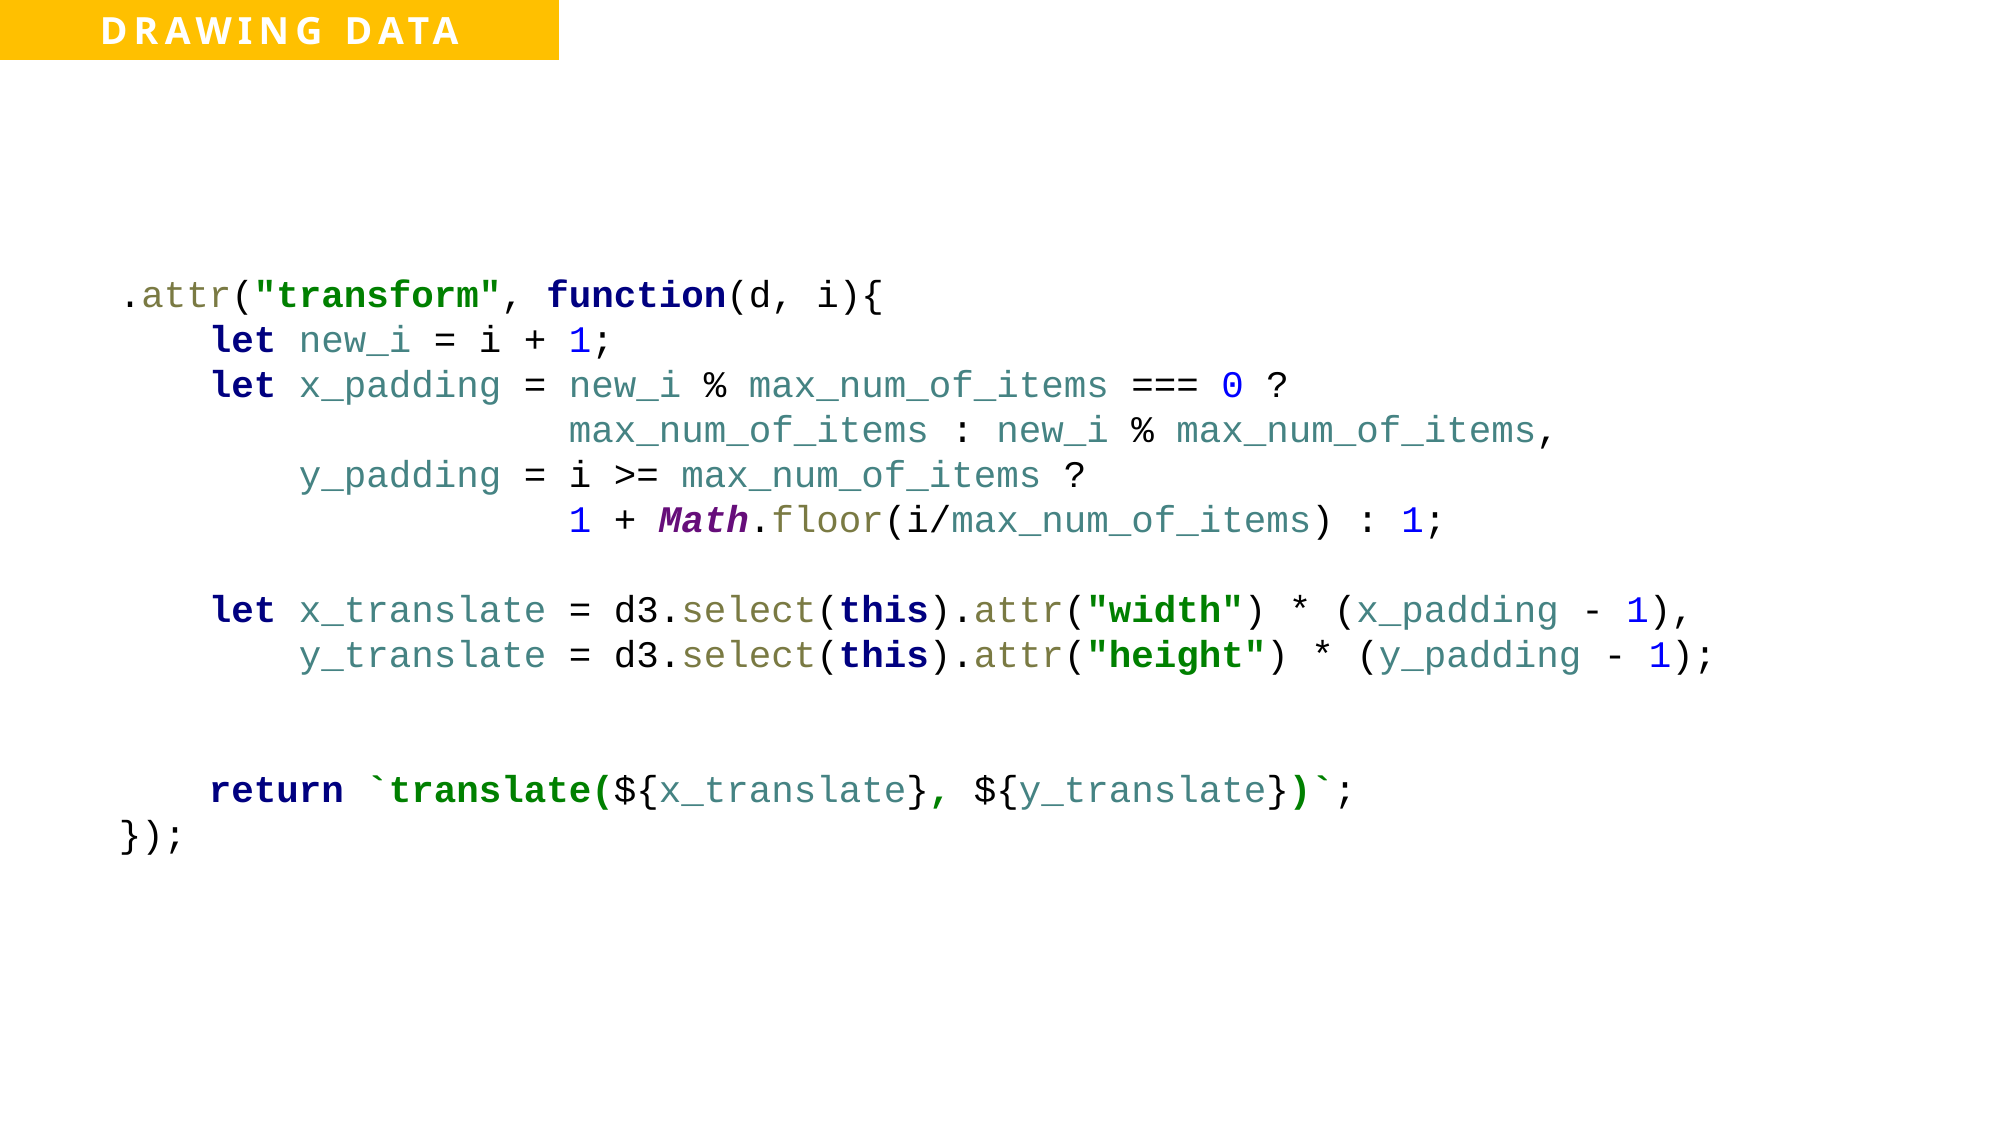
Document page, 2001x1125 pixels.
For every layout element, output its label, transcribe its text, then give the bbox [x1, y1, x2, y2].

text_box .attr("transform", function(d, i){ let new_i = i + 1; let x_padding = new_i % max_num_of_items === 0 ? max_num_of_items : new_i % max_num_of_items, y_padding = i >= max_num_of_items ? 1 + Math.floor(i/max_num_of_items) : 1; let x_translate = d3.select(this).attr("width") * (x_padding - 1), y_translate = d3.select(this).attr("height") * (y_padding - 1); return `translate(${x_translate}, ${y_translate})`; }); [104, 262, 1732, 863]
